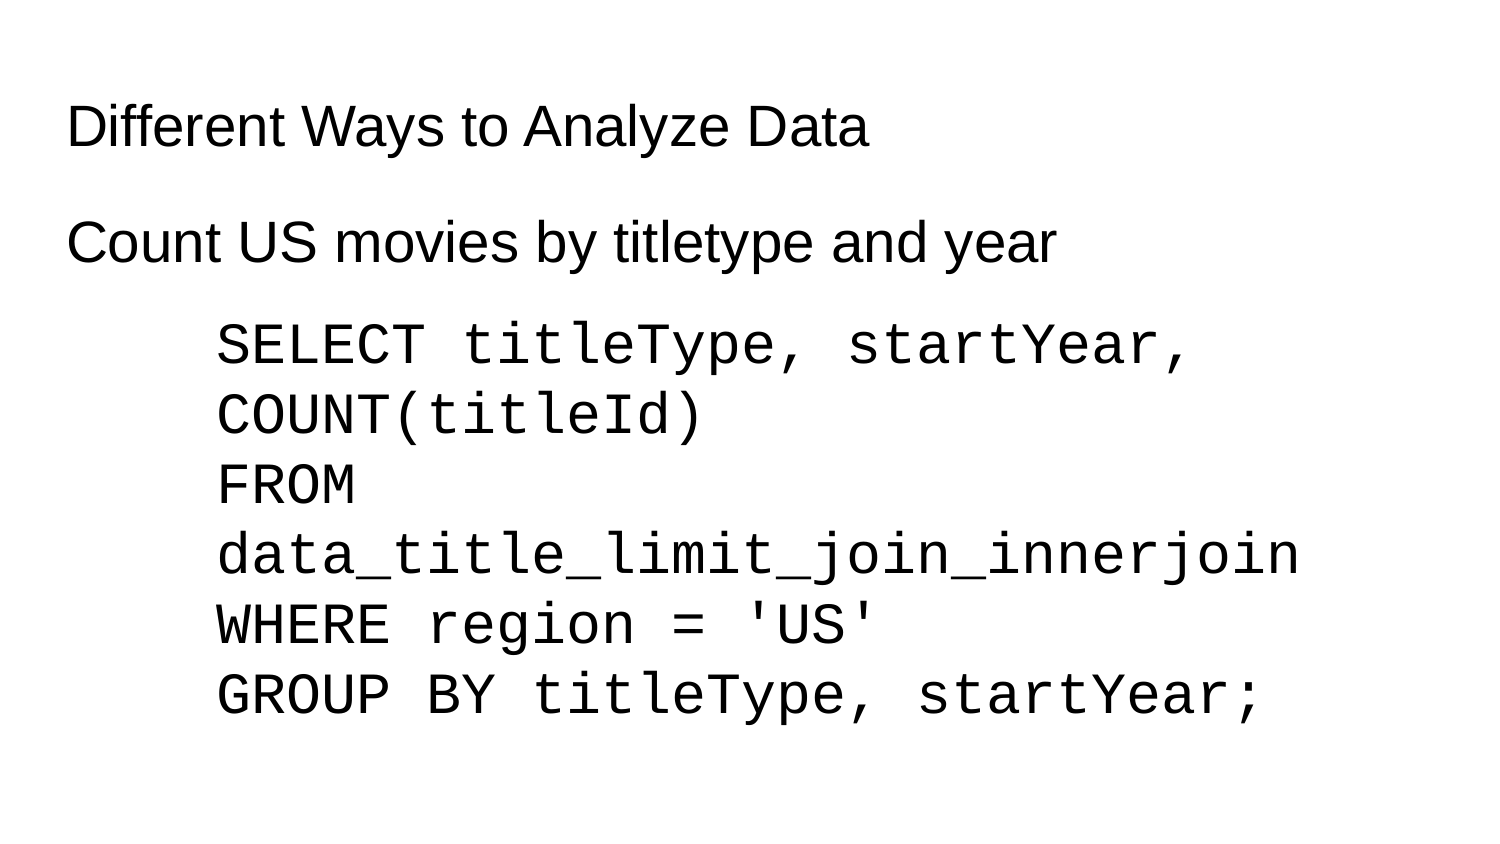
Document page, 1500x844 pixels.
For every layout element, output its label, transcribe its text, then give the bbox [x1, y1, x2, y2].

list Count US movies by titletype and year SELECT titleType, startYear, COUNT(titleId) FROM data_title_limit_join_innerjoin WHERE region = 'US' GROUP BY titleType, startYear; [51, 189, 1449, 750]
title Different Ways to Analyze Data [51, 72, 1449, 167]
